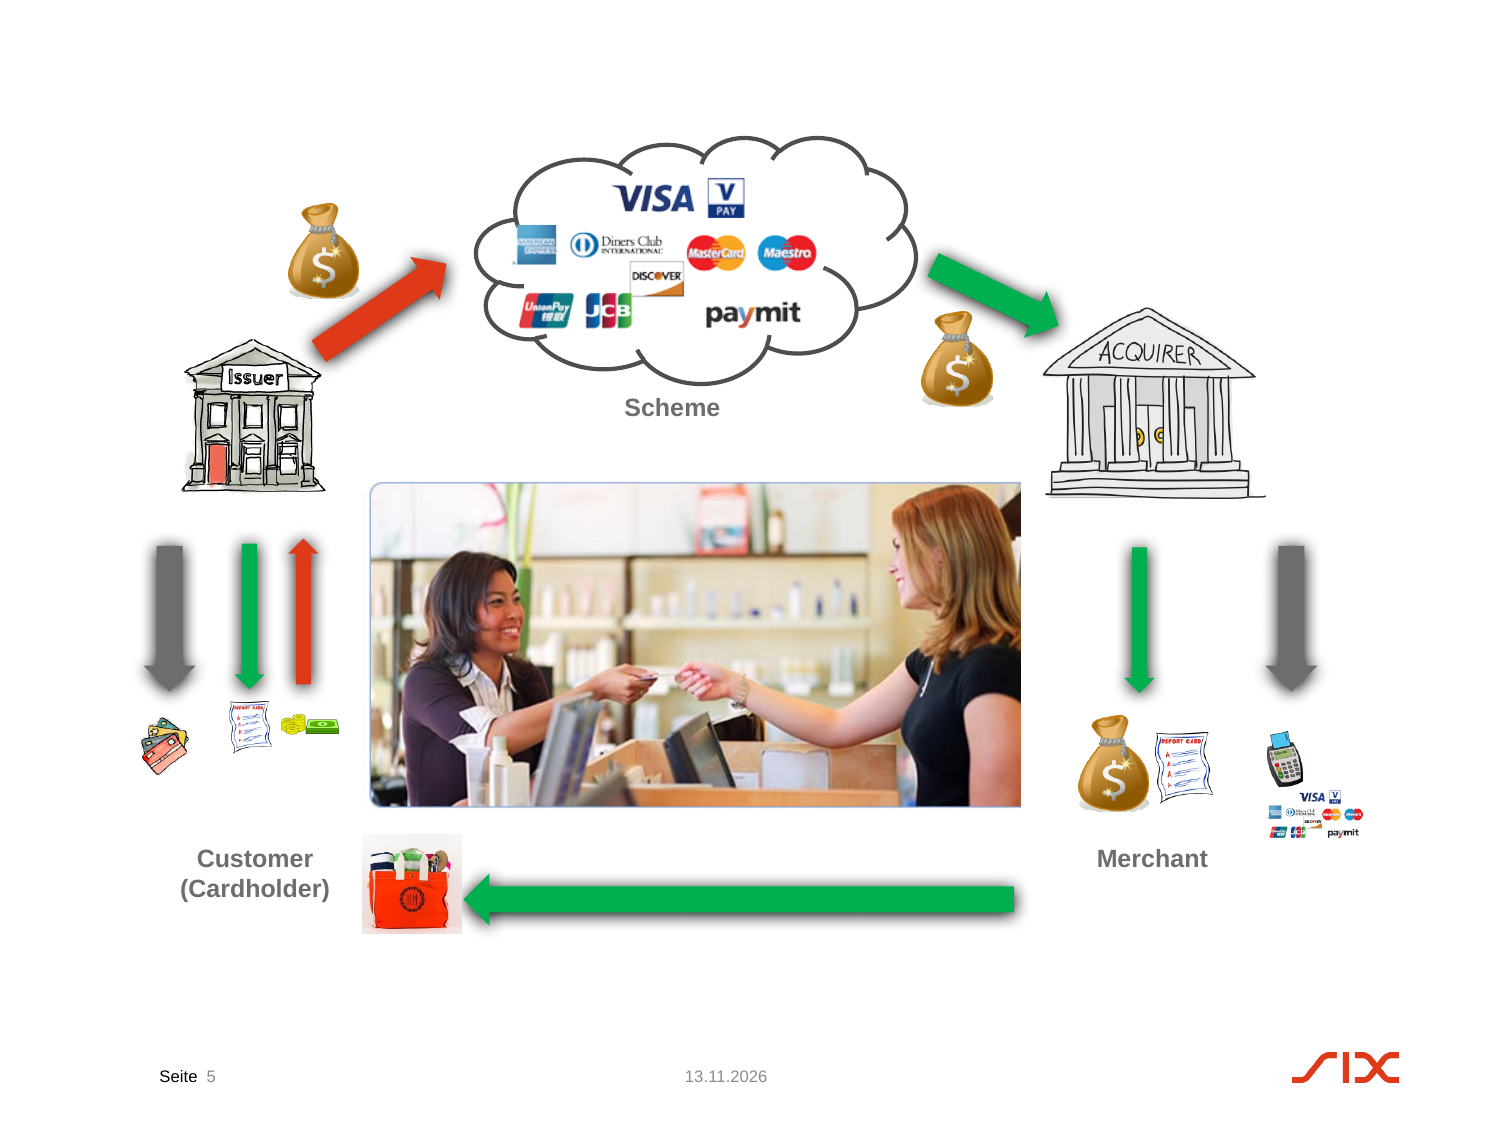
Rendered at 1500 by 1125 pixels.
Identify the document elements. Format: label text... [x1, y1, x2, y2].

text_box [135, 136, 1367, 934]
slide_number 5 [206, 1065, 308, 1086]
picture [1292, 1052, 1399, 1083]
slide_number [685, 1065, 987, 1086]
